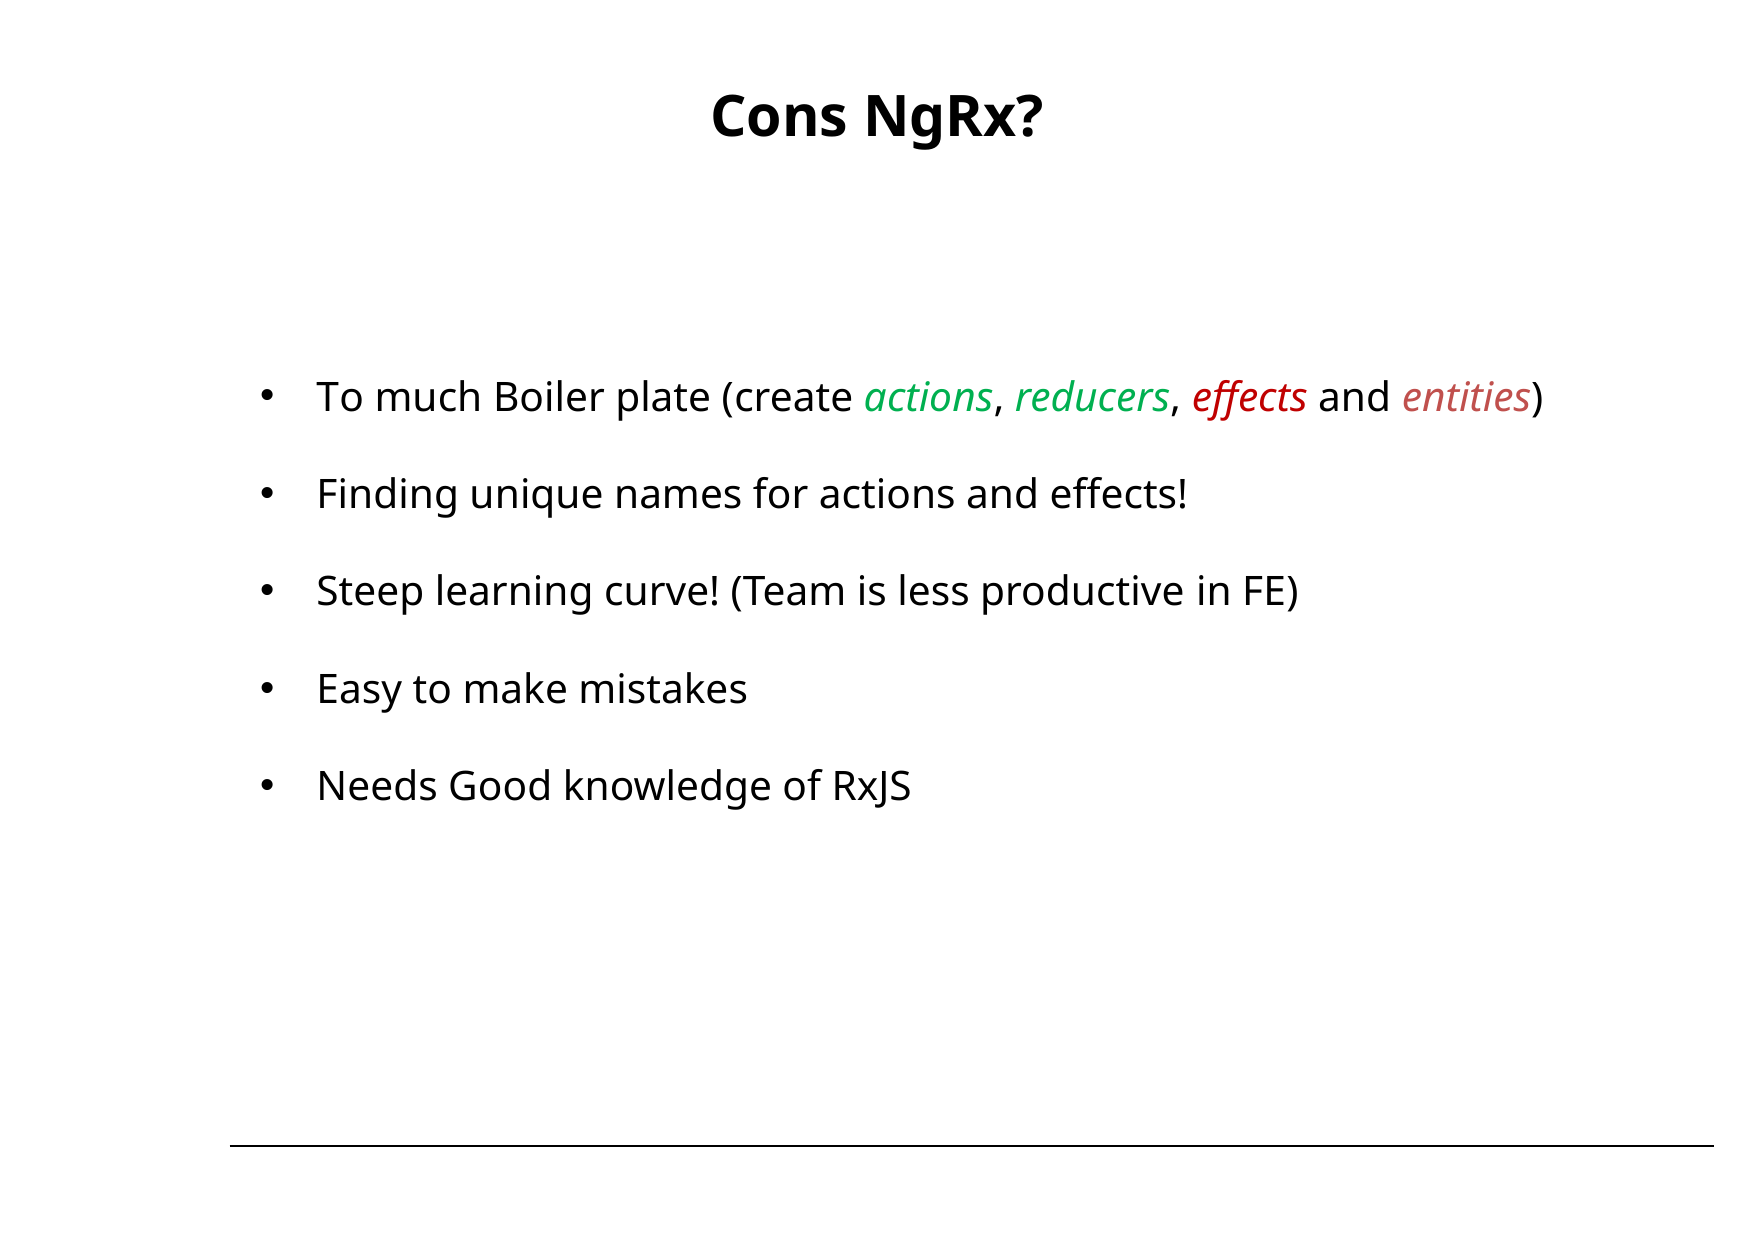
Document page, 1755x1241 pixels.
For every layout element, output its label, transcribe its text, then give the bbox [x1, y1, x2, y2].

list To much Boiler plate (create actions, reducers, effects and entities) Finding unique names for actions and effects! Steep learning curve! (Team is less productive in FE) Easy to make mistakes Needs Good knowledge of RxJS [260, 370, 1720, 863]
title Cons NgRx? [75, 79, 1679, 149]
